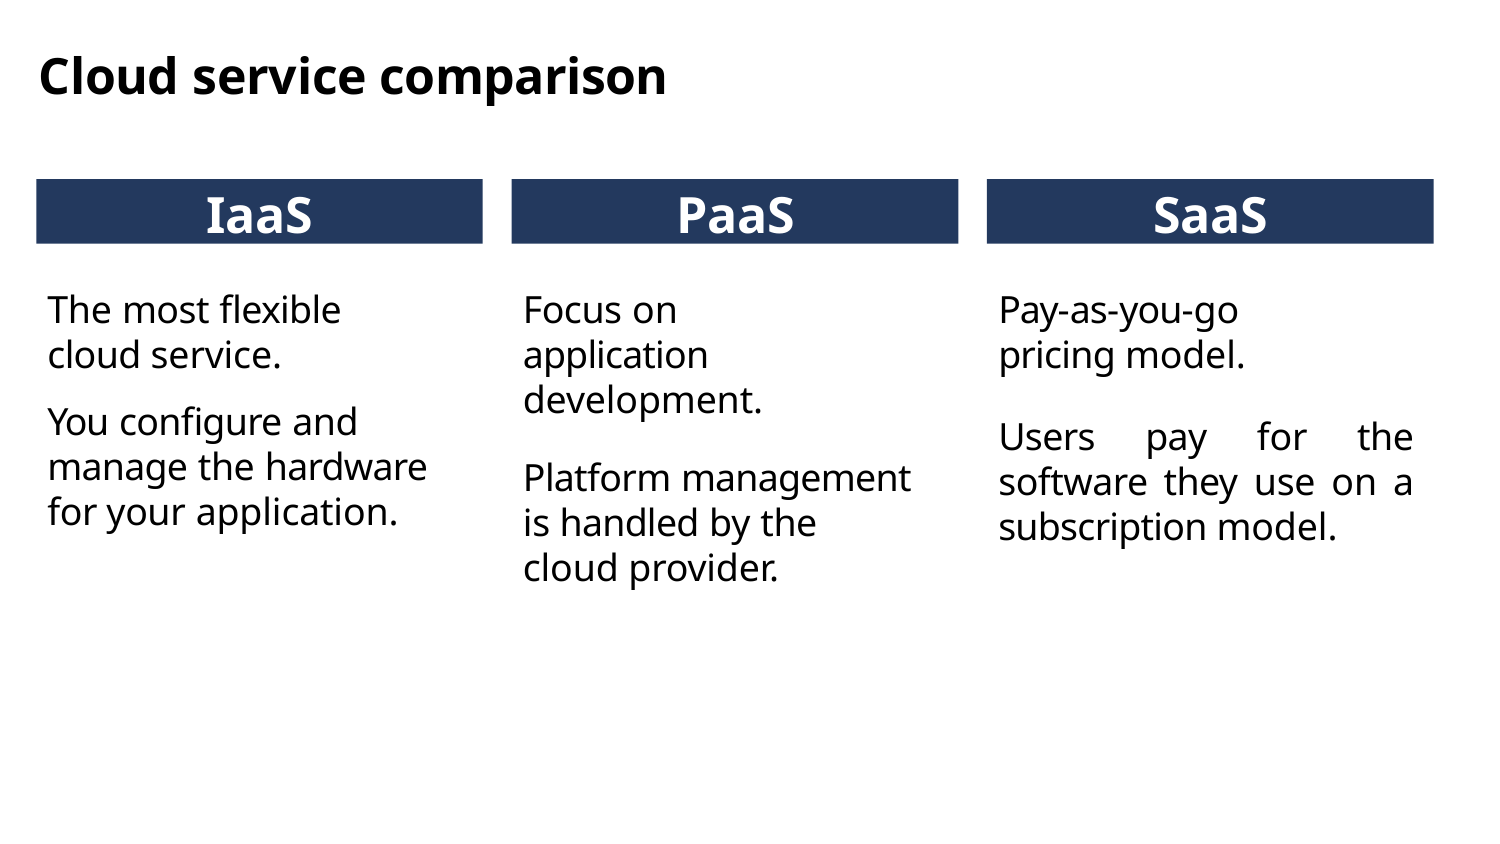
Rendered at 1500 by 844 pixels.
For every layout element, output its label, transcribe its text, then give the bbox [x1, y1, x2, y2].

text_box IaaS [36, 179, 483, 244]
text_box Focus on application development. Platform management is handled by the cloud provider. [521, 284, 915, 589]
text_box SaaS [986, 179, 1434, 244]
text_box Pay-as-you-go pricing model. Users pay for the software they use on a subscription model. [996, 284, 1415, 549]
text_box PaaS [511, 179, 959, 244]
text_box The most flexible cloud service. You configure and manage the hardware for your application. [46, 284, 451, 533]
title Cloud service comparison [37, 42, 1046, 186]
